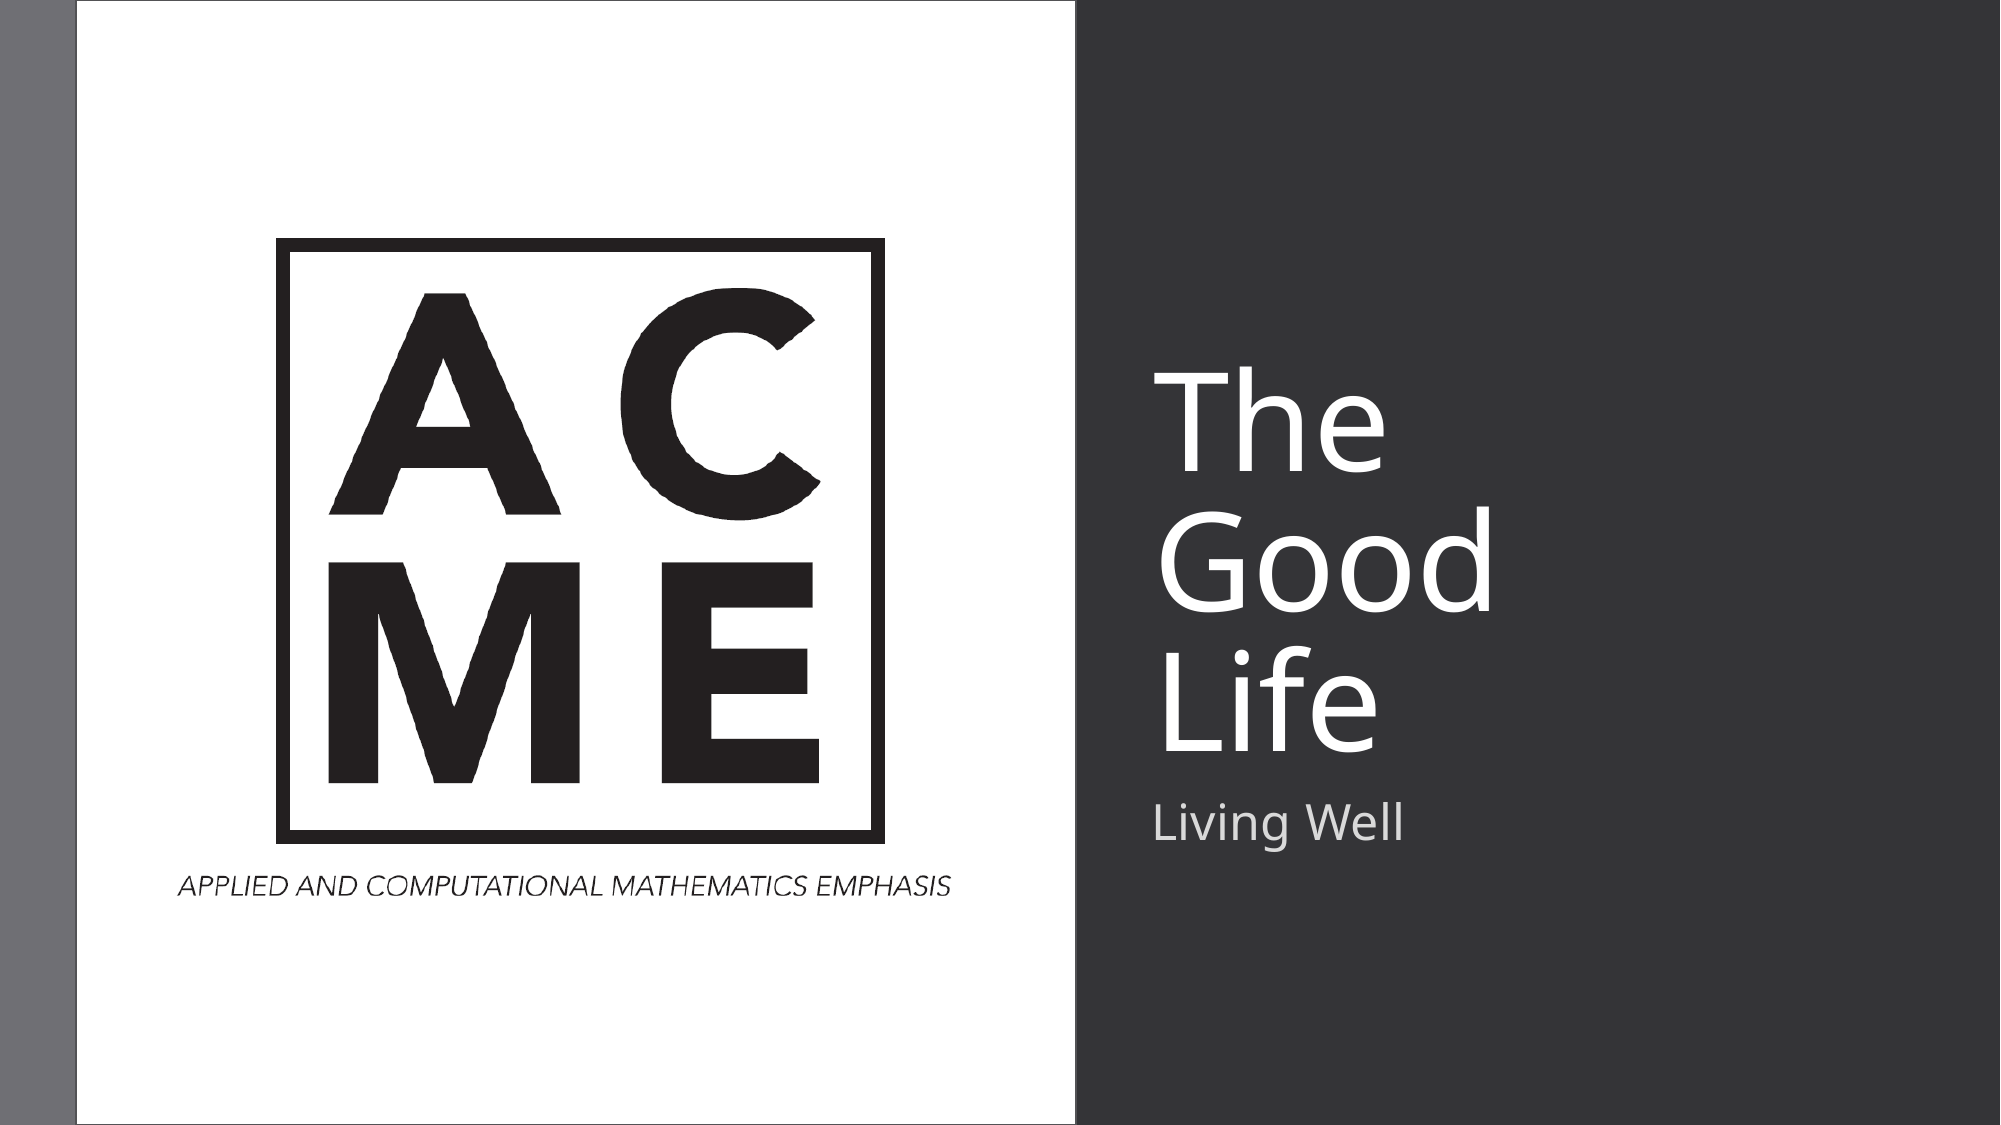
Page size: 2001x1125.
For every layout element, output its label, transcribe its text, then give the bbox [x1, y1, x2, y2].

text_box [75, 0, 1077, 1125]
title The Good Life [1138, 124, 1752, 787]
subtitle Living Well [1136, 787, 1752, 1065]
picture [154, 210, 1001, 913]
